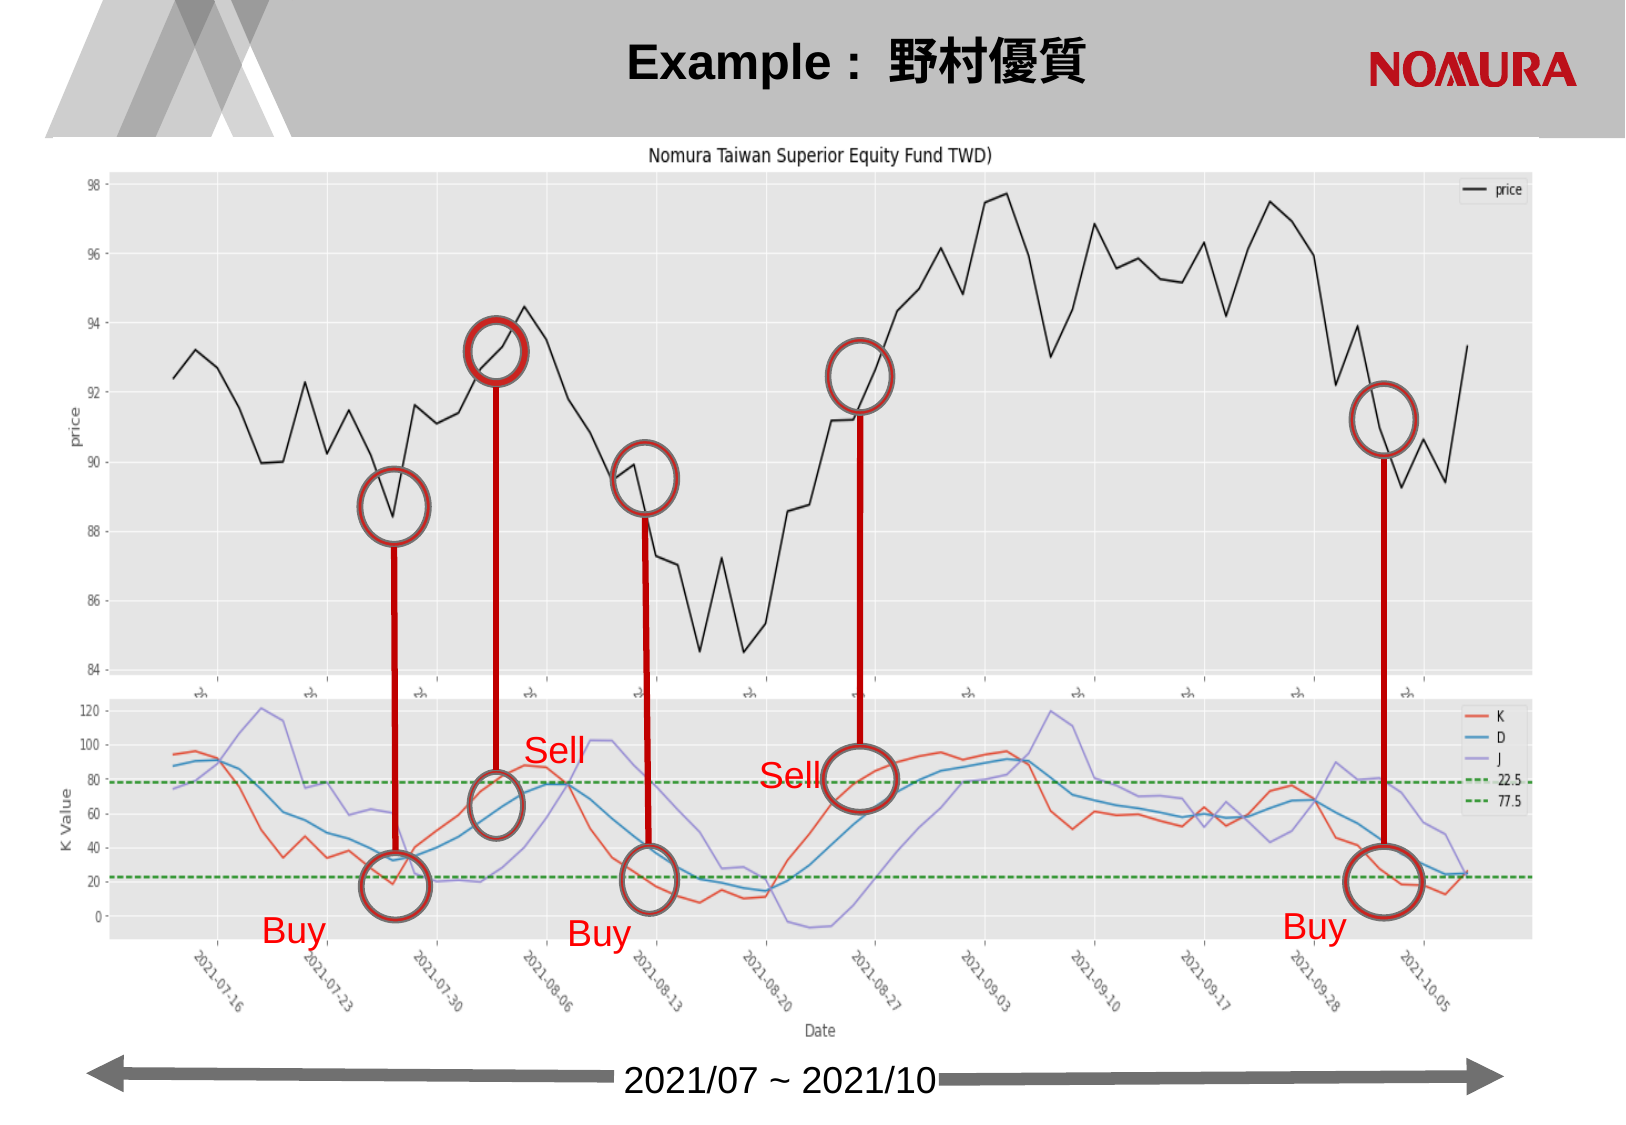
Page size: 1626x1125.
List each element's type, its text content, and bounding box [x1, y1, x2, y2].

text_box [85, 1073, 615, 1077]
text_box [938, 1076, 1505, 1080]
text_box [644, 516, 649, 844]
title Example : 野村優質 [618, 0, 1096, 119]
picture [52, 137, 1539, 1051]
text_box 2021/07 ~ 2021/10 [608, 1059, 952, 1109]
